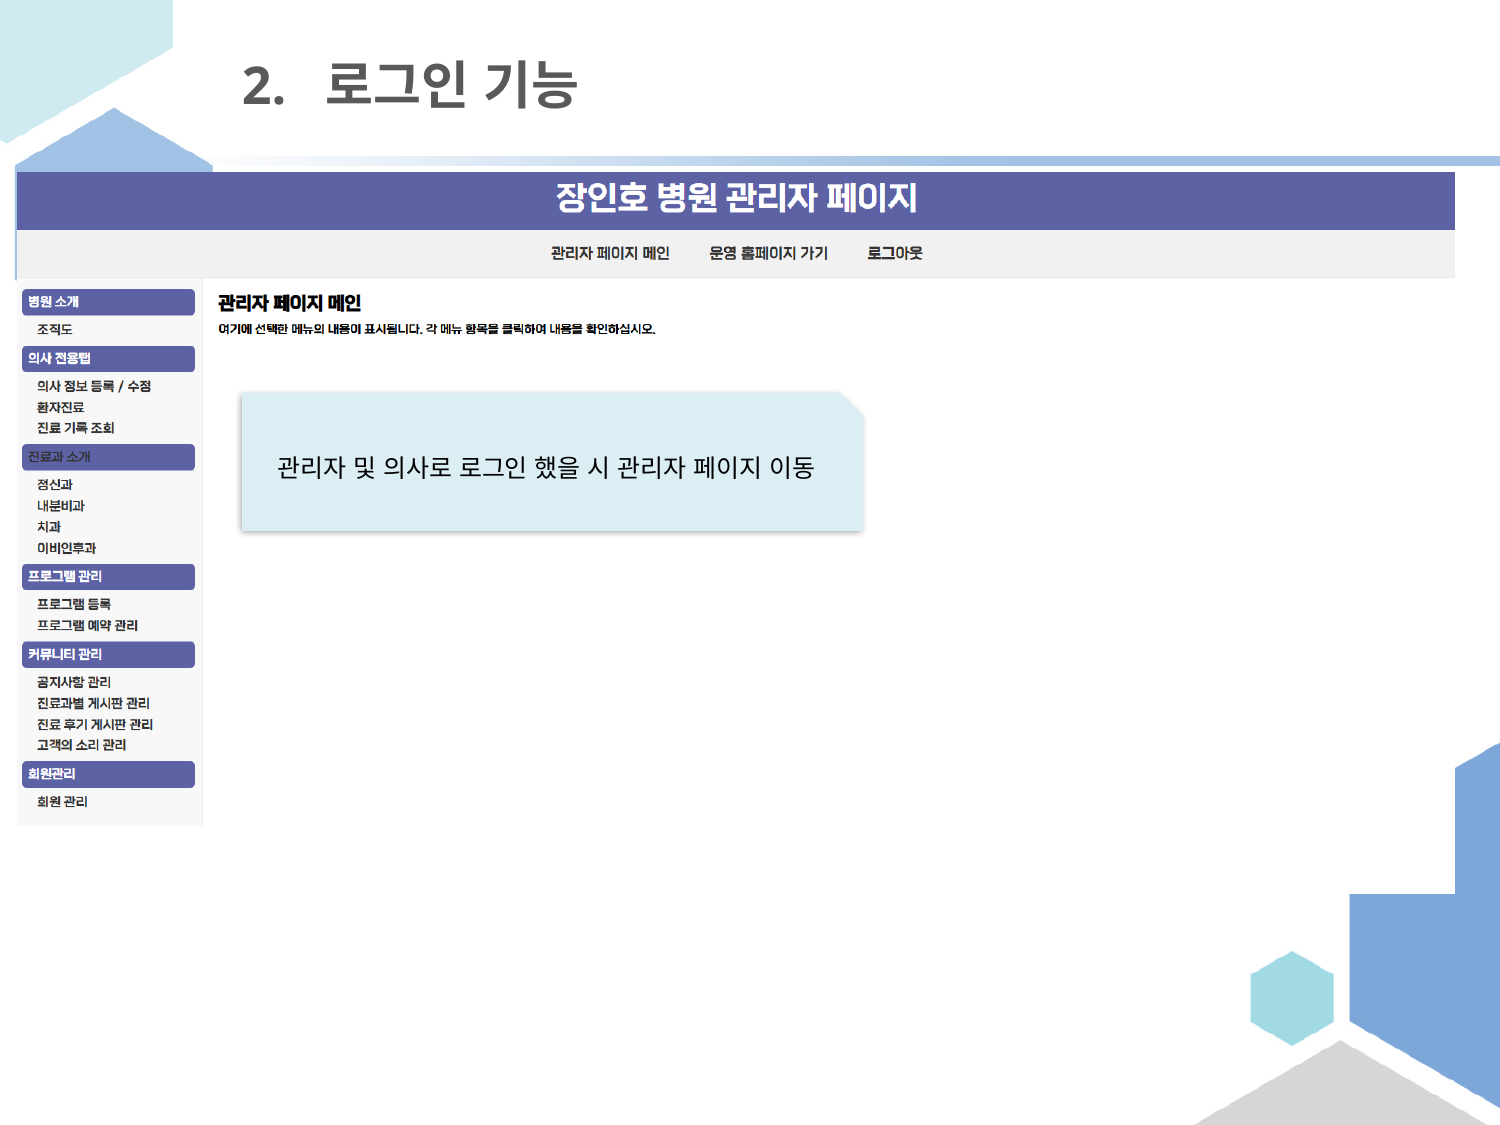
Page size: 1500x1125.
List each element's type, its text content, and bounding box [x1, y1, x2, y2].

picture [0, 0, 1500, 1125]
title 2. 로그인 기능 [159, 18, 1322, 150]
